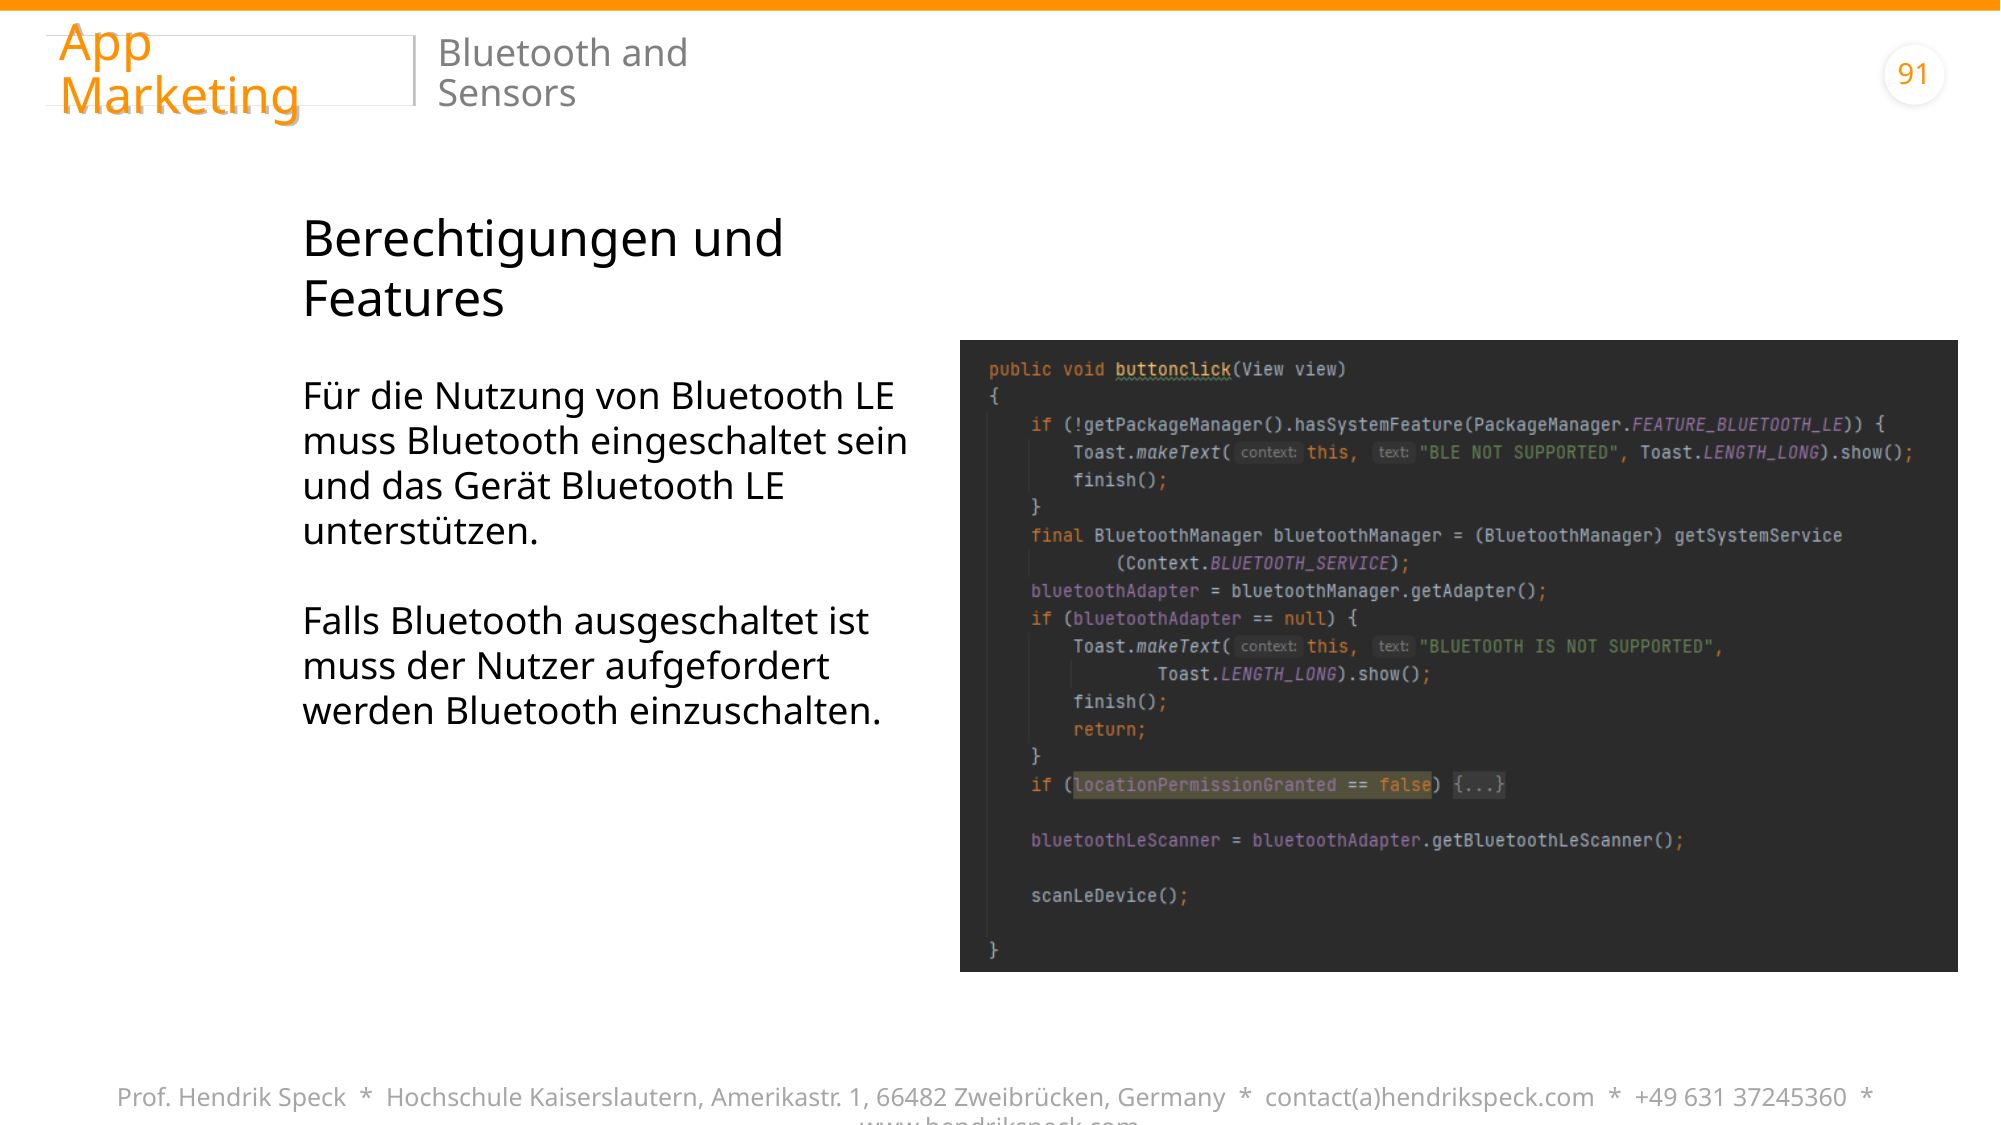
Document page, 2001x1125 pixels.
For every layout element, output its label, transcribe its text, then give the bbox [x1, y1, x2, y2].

slide_number 91 [1871, 49, 1958, 101]
list App Marketing [44, 35, 413, 106]
list Bluetooth and Sensors [414, 46, 829, 103]
picture [959, 340, 1958, 972]
text_box Berechtigungen und Features Für die Nutzung von Bluetooth LE muss Bluetooth eingeschaltet sein und das Gerät Bluetooth LE unterstützen. Falls Bluetooth ausgeschaltet ist muss der Nutzer aufgefordert werden Bluetooth einzuschalten. [287, 199, 938, 739]
